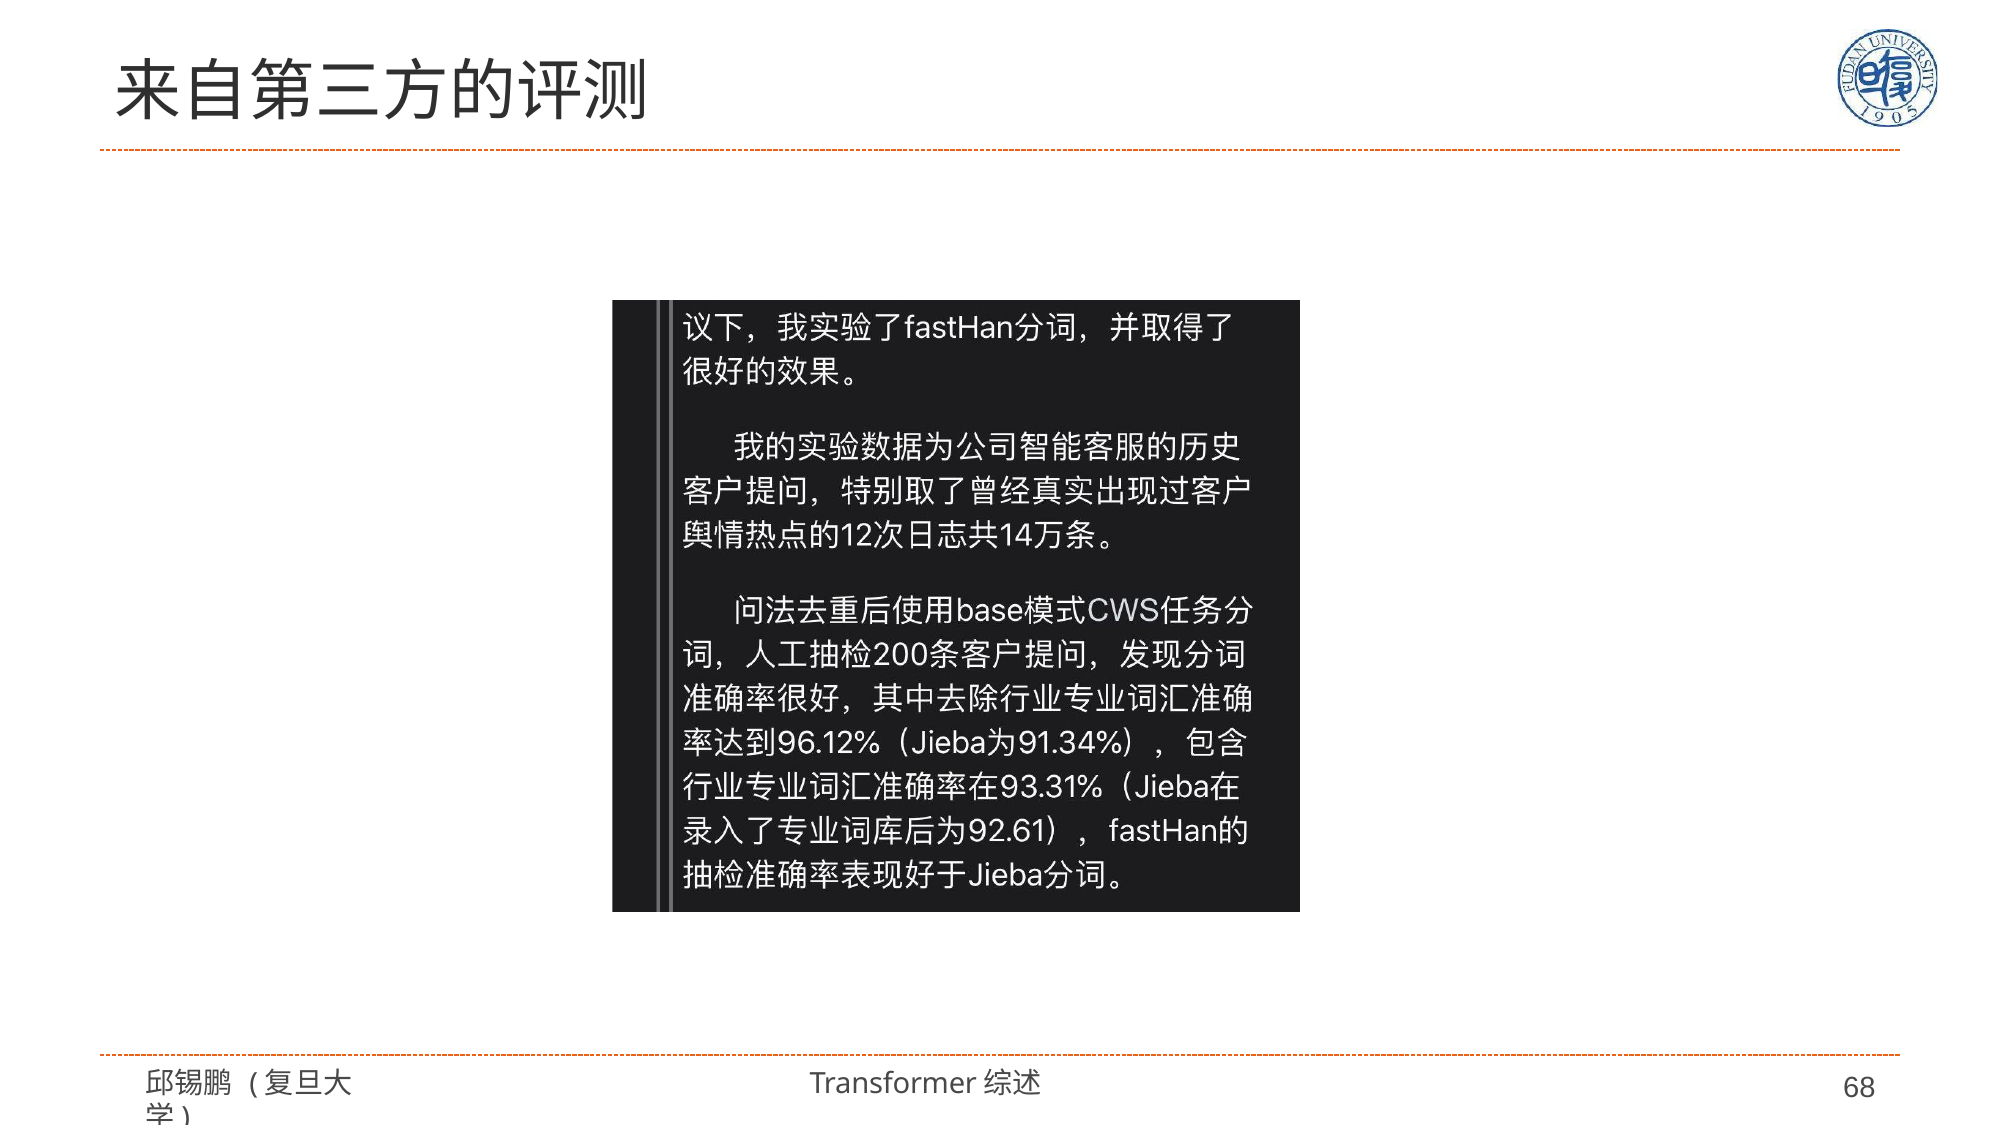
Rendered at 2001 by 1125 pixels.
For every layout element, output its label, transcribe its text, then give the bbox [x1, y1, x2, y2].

picture [1837, 29, 1938, 127]
footer Transformer综述 [807, 1060, 1192, 1125]
slide_number 邱锡鹏 (复旦大学) [143, 1060, 380, 1125]
text_box [612, 299, 1300, 912]
title 来自第三方的评测 [112, 45, 652, 236]
slide_number 68 [1836, 1065, 1882, 1125]
